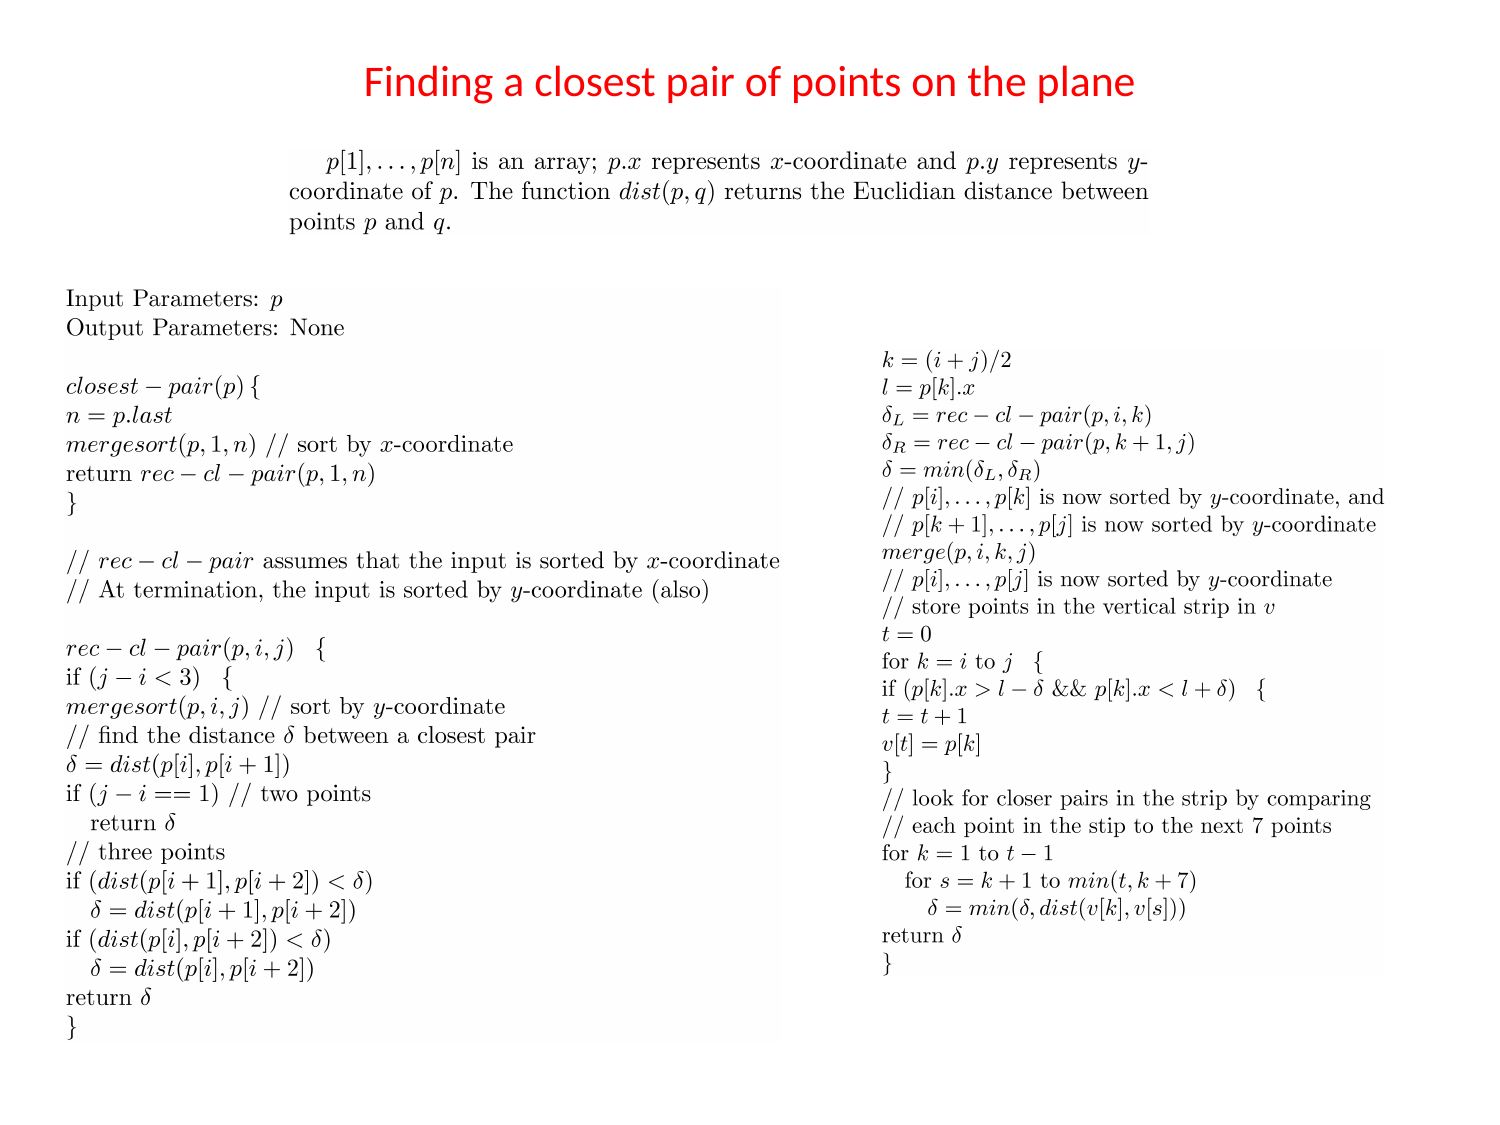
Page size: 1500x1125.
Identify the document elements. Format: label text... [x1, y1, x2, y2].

title Finding a closest pair of points on the plane [75, 45, 1425, 113]
picture [64, 287, 781, 1042]
picture [880, 349, 1386, 977]
picture [287, 149, 1151, 236]
